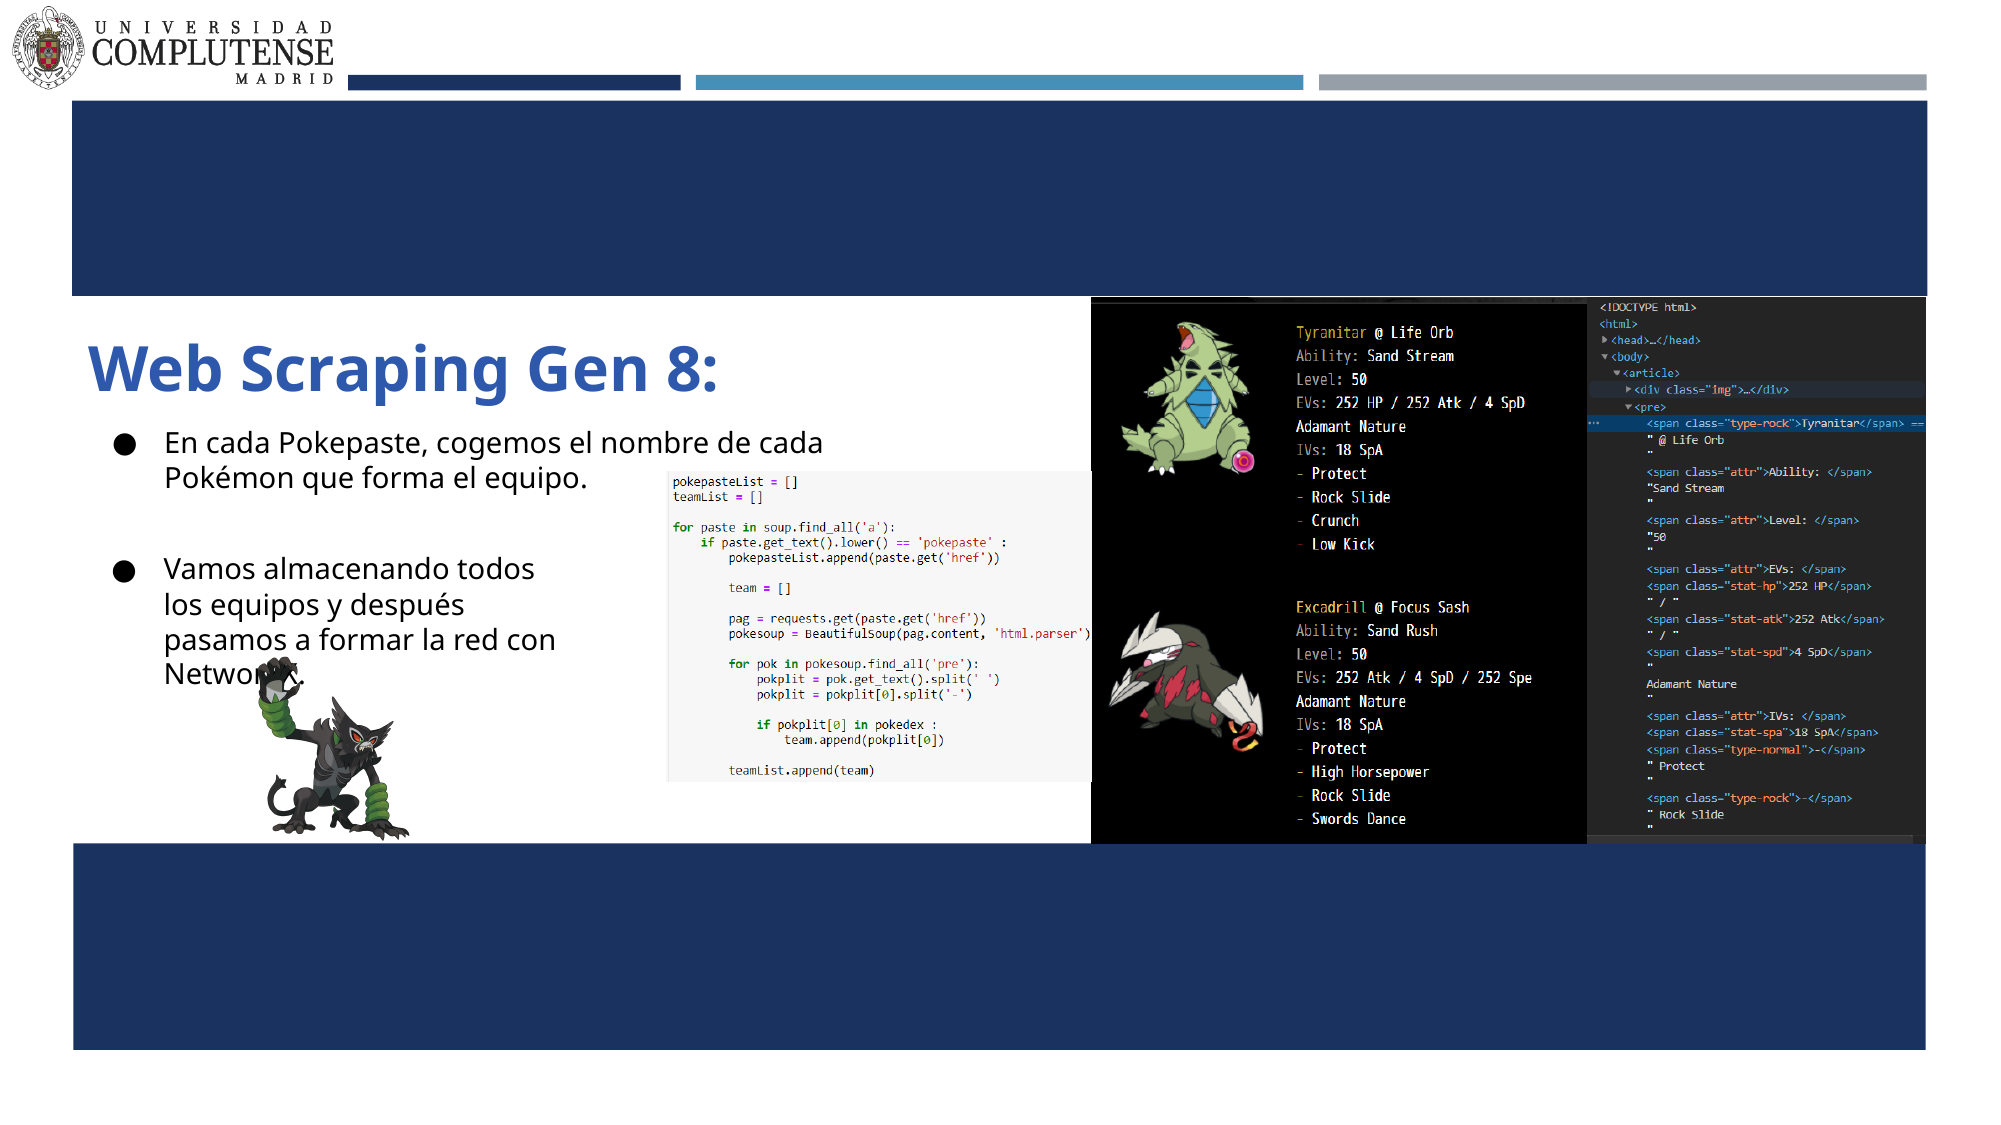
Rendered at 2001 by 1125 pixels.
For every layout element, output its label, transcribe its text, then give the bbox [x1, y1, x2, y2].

text_box Vamos almacenando todos los equipos y después pasamos a formar la red con NetworkX. [73, 535, 592, 775]
picture [229, 653, 436, 844]
text_box [73, 843, 1926, 1050]
picture [666, 297, 1926, 844]
text_box En cada Pokepaste, cogemos el nombre de cada Pokémon que forma el equipo. [74, 409, 860, 536]
text_box Web Scraping Gen 8: [73, 314, 776, 410]
picture [0, 0, 349, 96]
